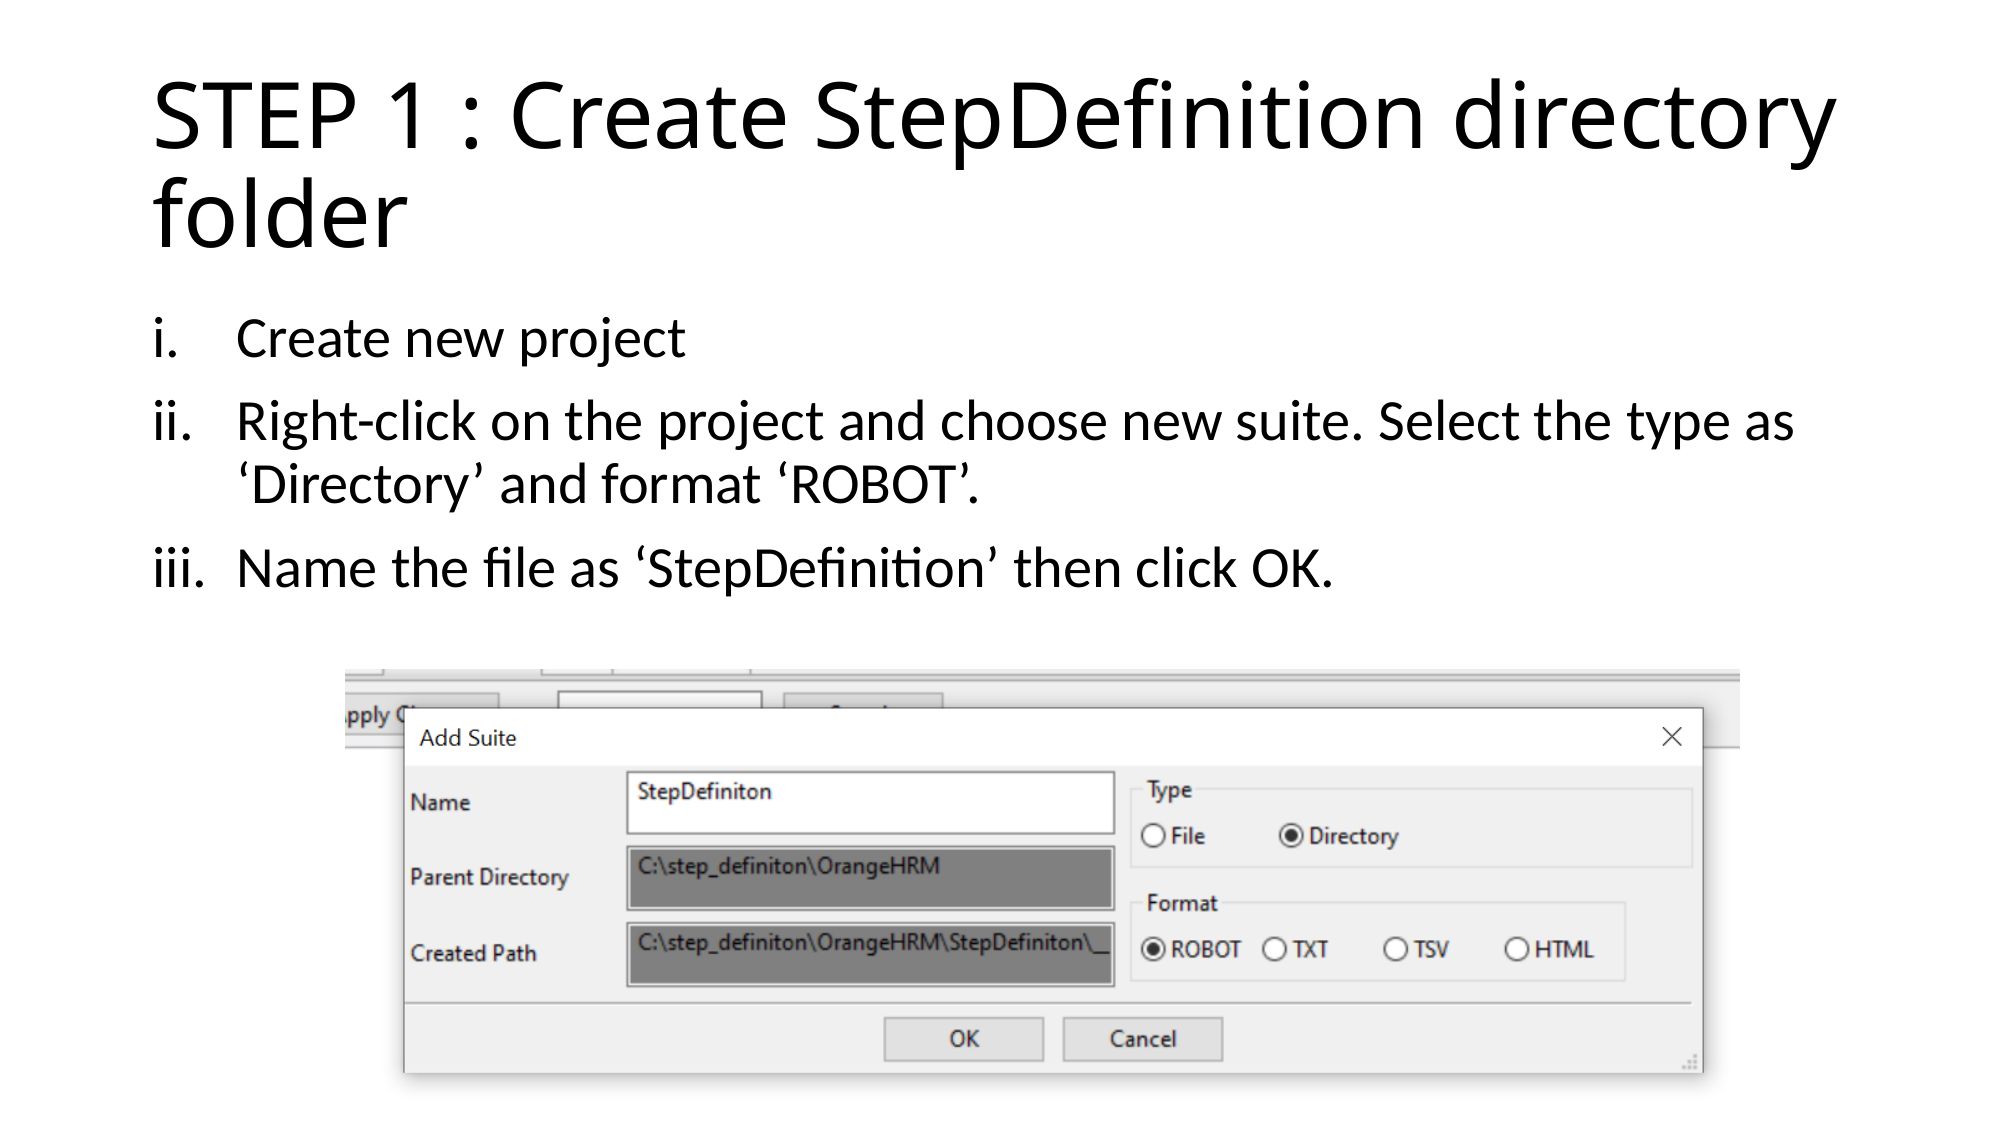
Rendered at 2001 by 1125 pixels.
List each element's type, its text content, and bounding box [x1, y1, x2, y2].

list Create new project Right-click on the project and choose new suite. Select the type as ‘Directory’ and format ‘ROBOT’. Name the file as ‘StepDefinition’ then click OK. [137, 299, 1863, 1014]
picture [345, 669, 1740, 1125]
title STEP 1 : Create StepDefinition directory folder [137, 59, 1863, 278]
